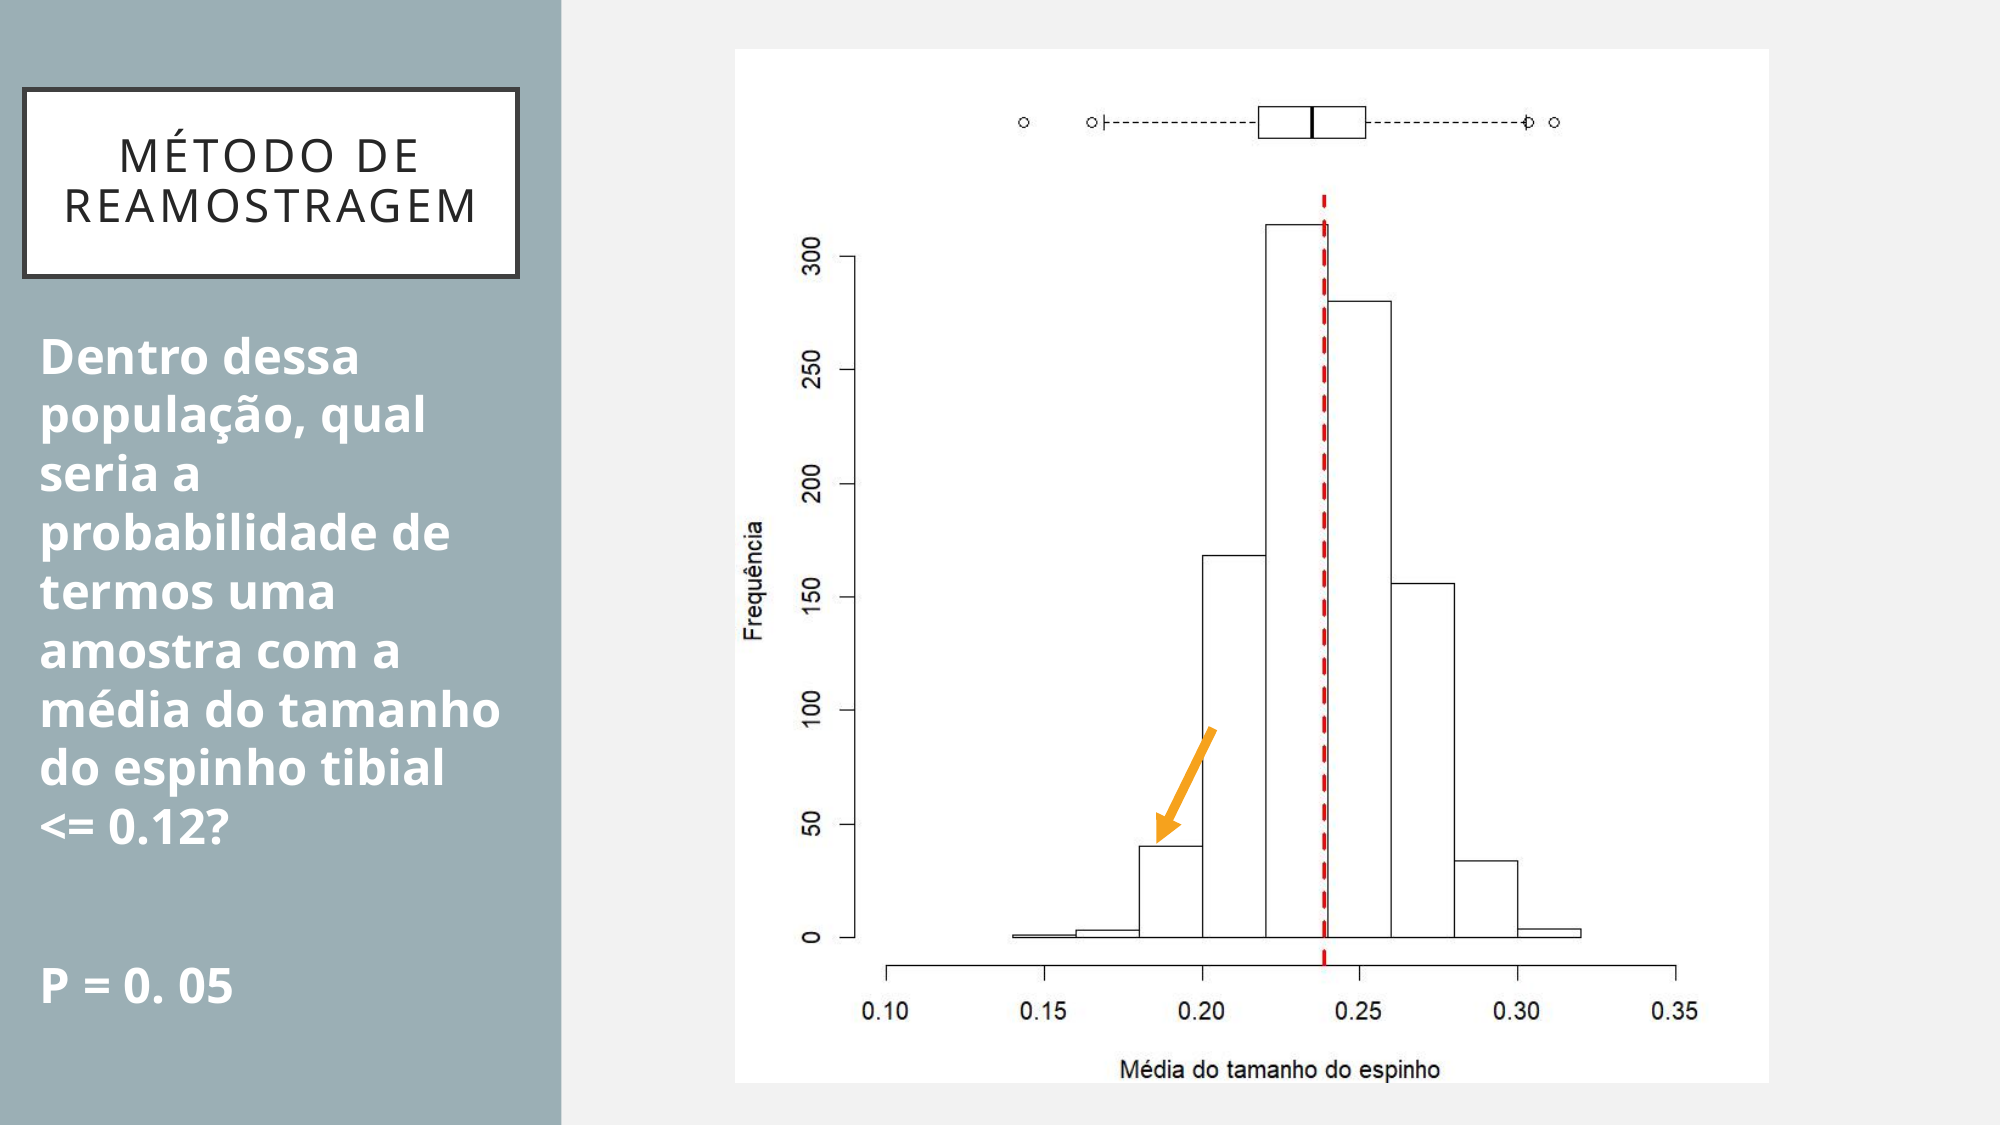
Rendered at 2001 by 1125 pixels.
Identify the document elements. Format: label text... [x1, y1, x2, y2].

list Dentro dessa população, qual seria a probabilidade de termos uma amostra com a média do tamanho do espinho tibial <= 0.12? P = 0. 05 [24, 317, 518, 1083]
title Método de reamostragem [22, 87, 520, 279]
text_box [1156, 728, 1214, 844]
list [735, 49, 1769, 1083]
